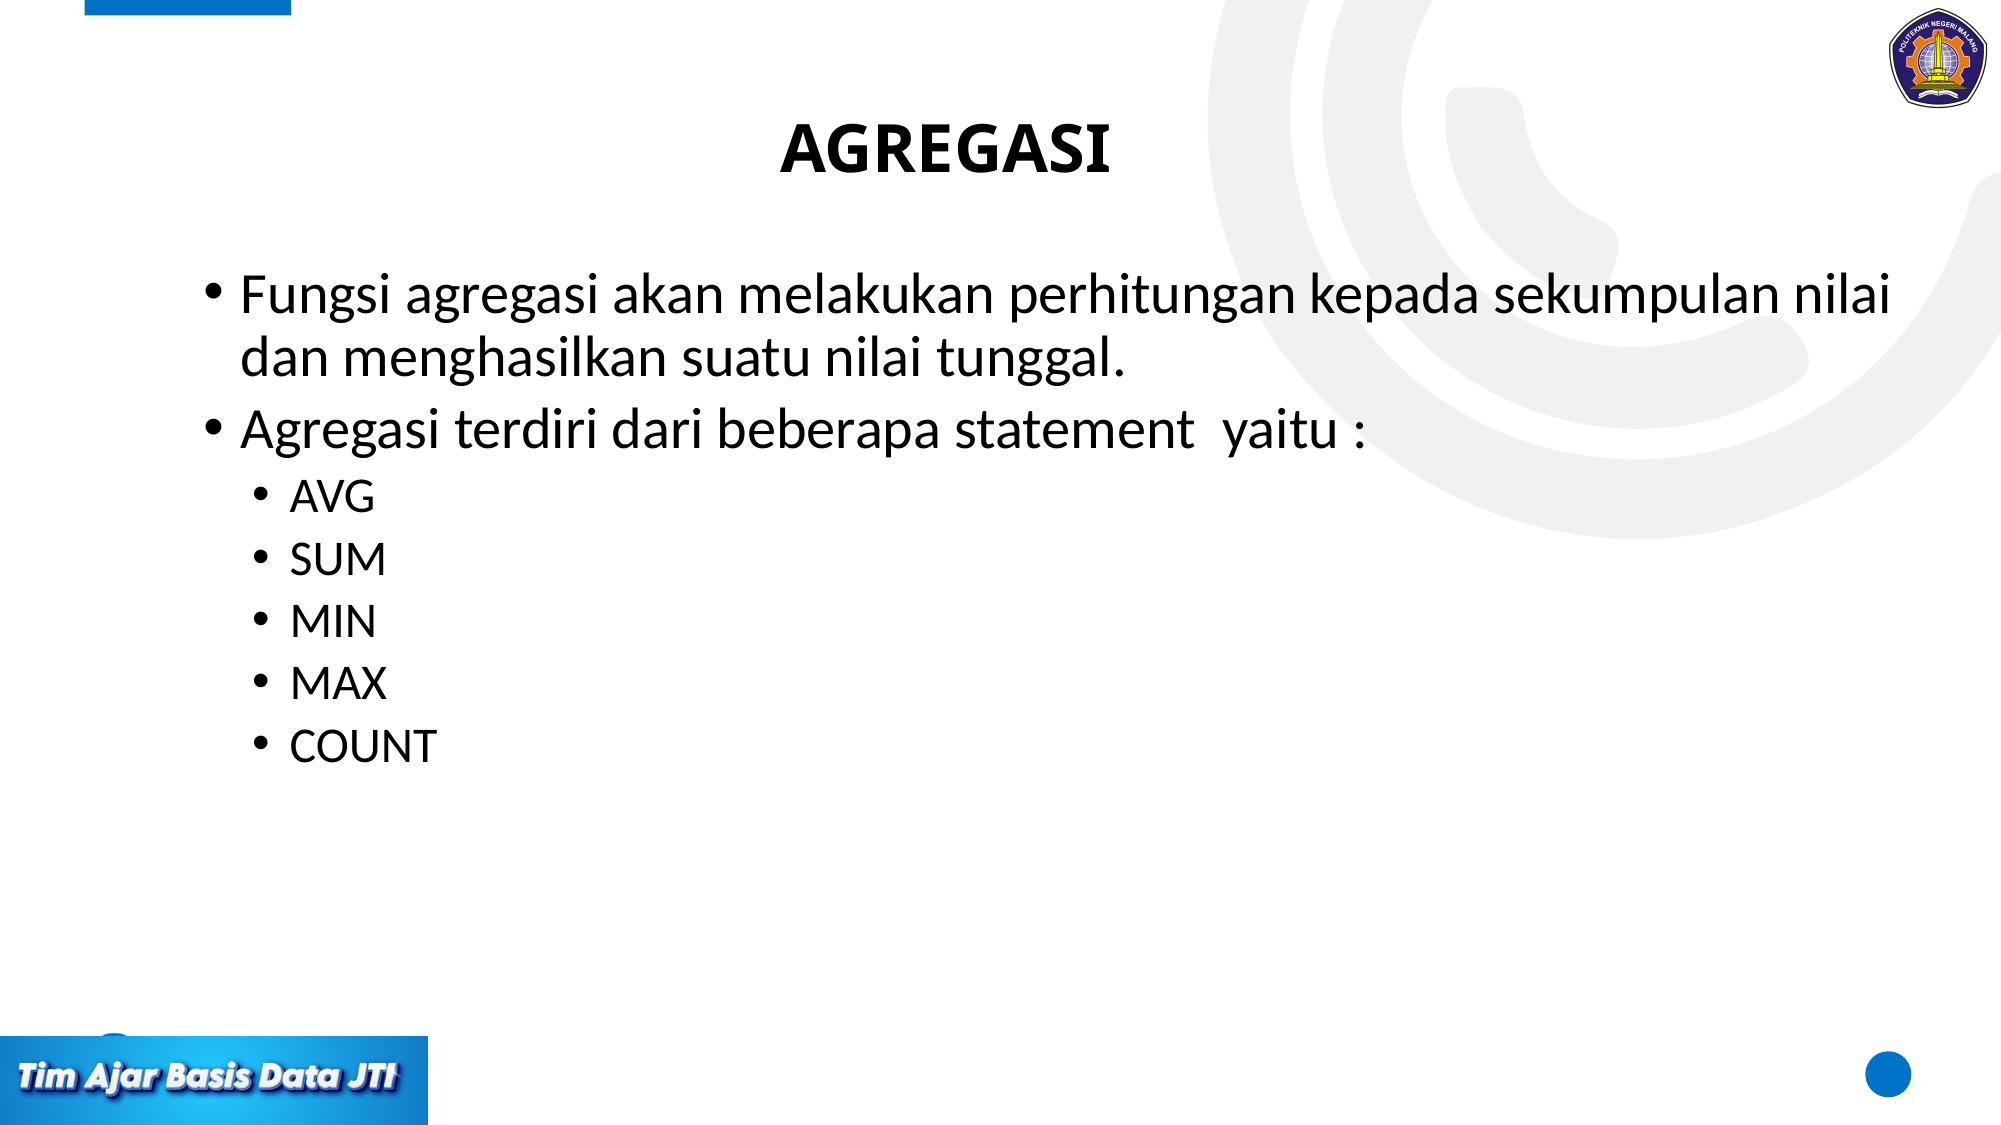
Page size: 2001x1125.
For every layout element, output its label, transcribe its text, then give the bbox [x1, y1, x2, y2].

text_box Fungsi agregasi akan melakukan perhitungan kepada sekumpulan nilai dan menghasilkan suatu nilai tunggal. Agregasi terdiri dari beberapa statement yaitu : AVG SUM MIN MAX COUNT [169, 255, 1963, 811]
picture [0, 1027, 428, 1125]
title AGREGASI [164, 66, 1728, 236]
picture [1861, 0, 2001, 116]
